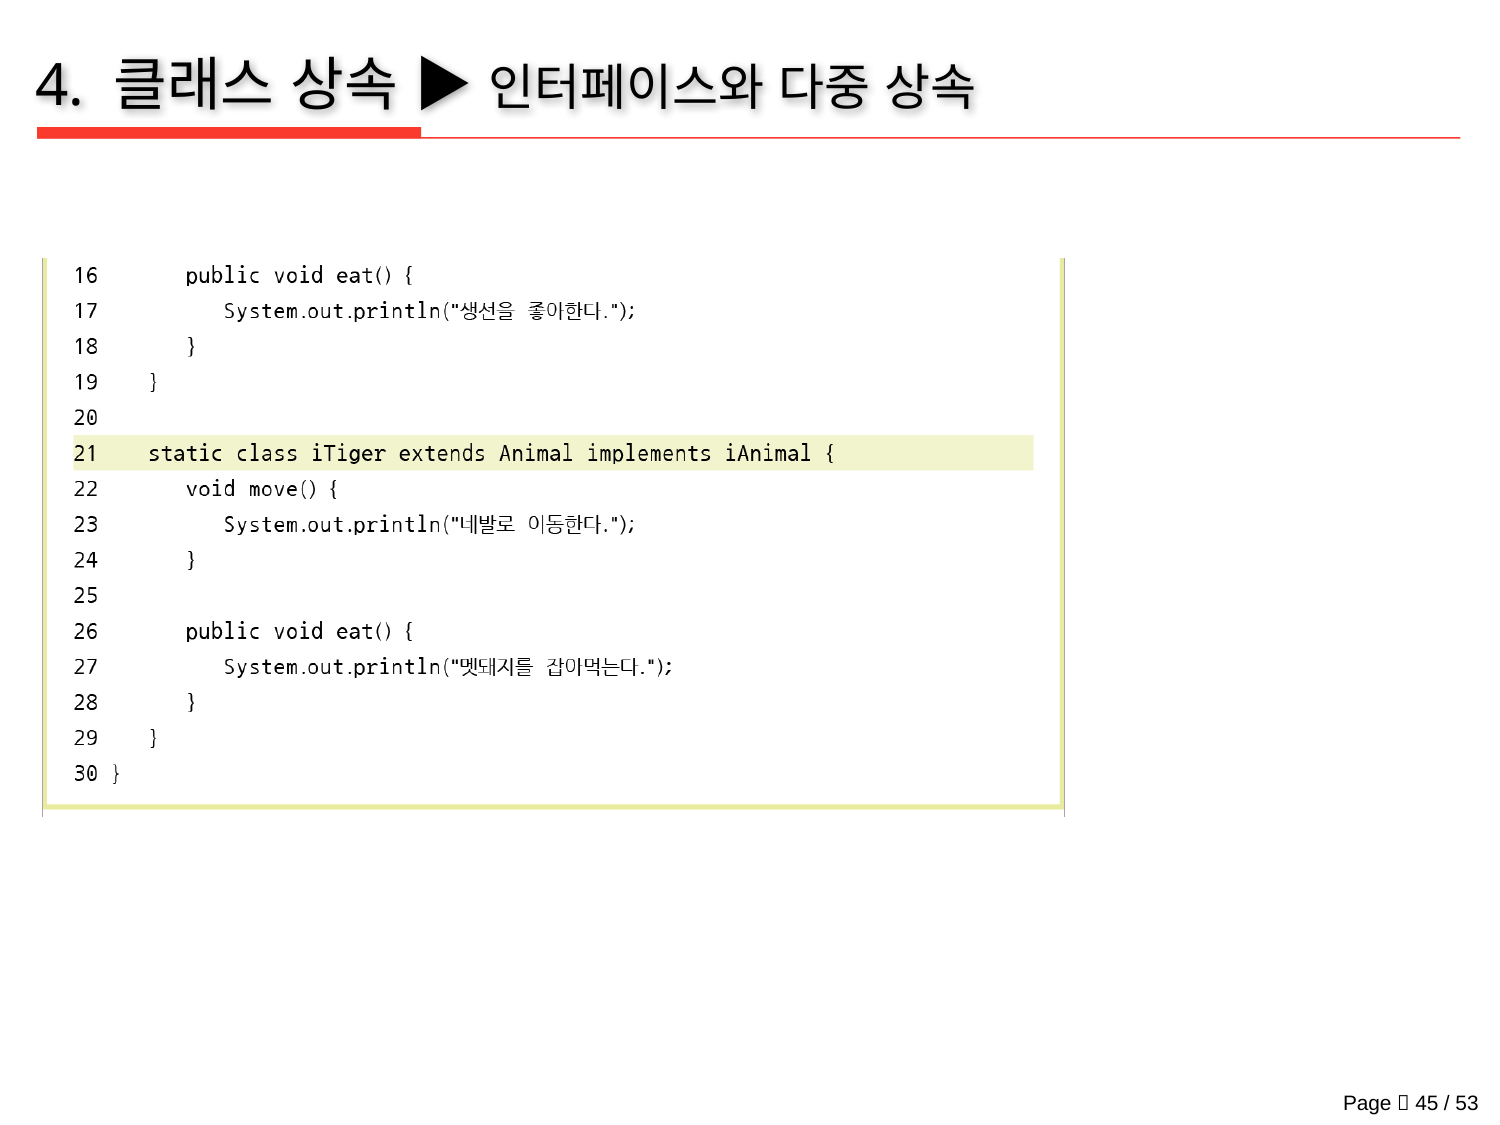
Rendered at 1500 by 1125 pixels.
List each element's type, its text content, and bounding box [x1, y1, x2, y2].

picture [37, 258, 1073, 817]
title 4. 클래스 상속 ▶ 인터페이스와 다중 상속 [35, 47, 1491, 142]
